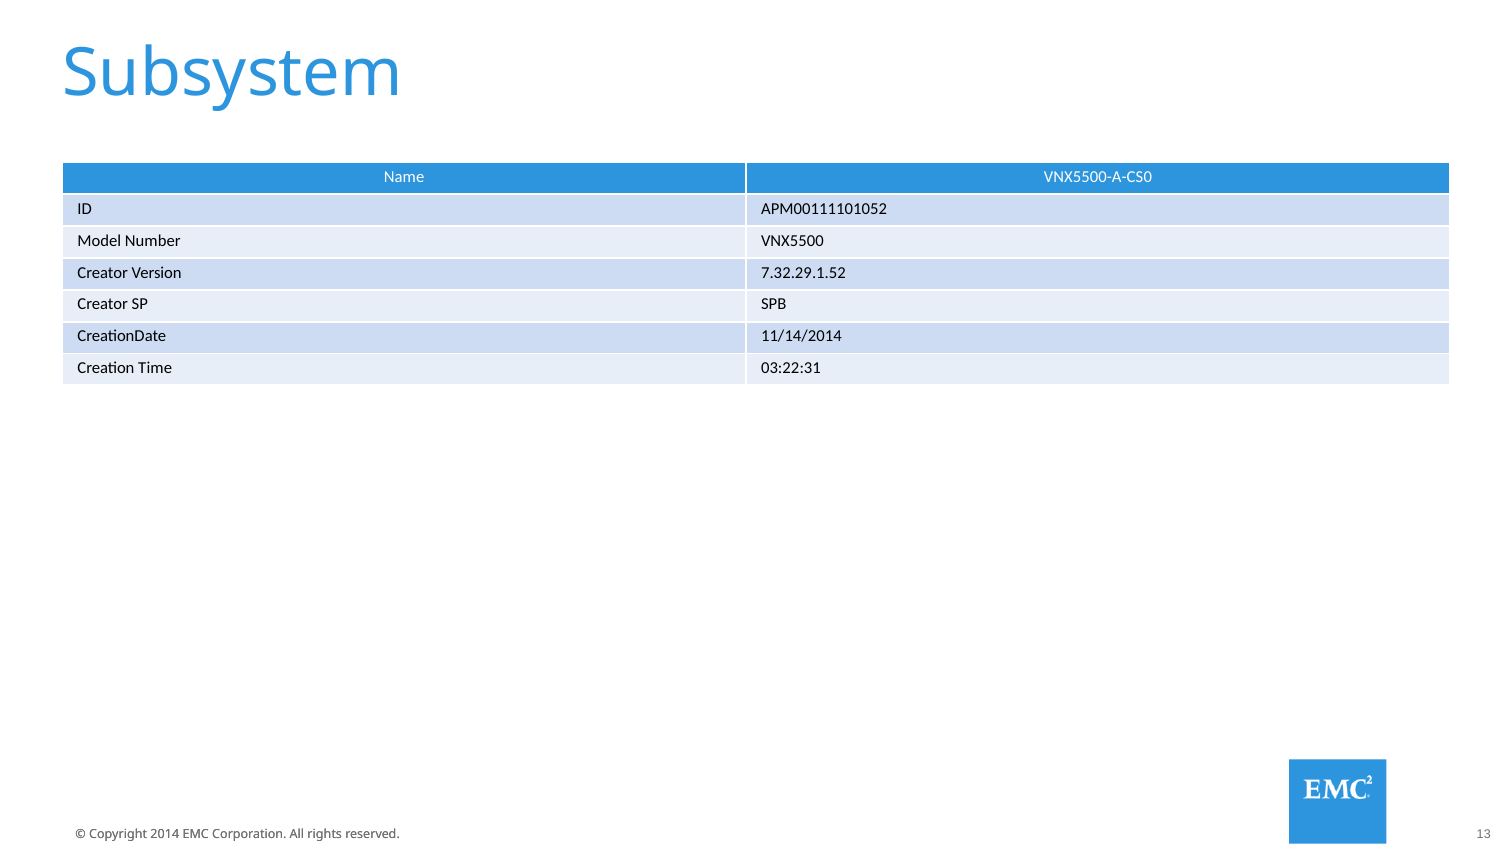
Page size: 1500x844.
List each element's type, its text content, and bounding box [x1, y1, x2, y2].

table_cell 7.32.29.1.52 [747, 259, 1449, 289]
table_cell APM00111101052 [747, 195, 1449, 225]
table_cell Creator Version [63, 259, 745, 289]
table_cell Creation Time [63, 354, 745, 384]
table_header VNX5500-A-CS0 [747, 163, 1449, 193]
table_cell CreationDate [63, 323, 745, 353]
title Subsystem [62, 37, 1450, 113]
picture [1303, 775, 1372, 799]
table_cell Model Number [63, 227, 745, 257]
table_cell ID [63, 195, 745, 225]
table_cell VNX5500 [747, 227, 1449, 257]
table_header Name [63, 163, 745, 193]
table_cell 11/14/2014 [747, 323, 1449, 353]
table_cell SPB [747, 291, 1449, 321]
table_cell 03:22:31 [747, 354, 1449, 384]
table_cell Creator SP [63, 291, 745, 321]
